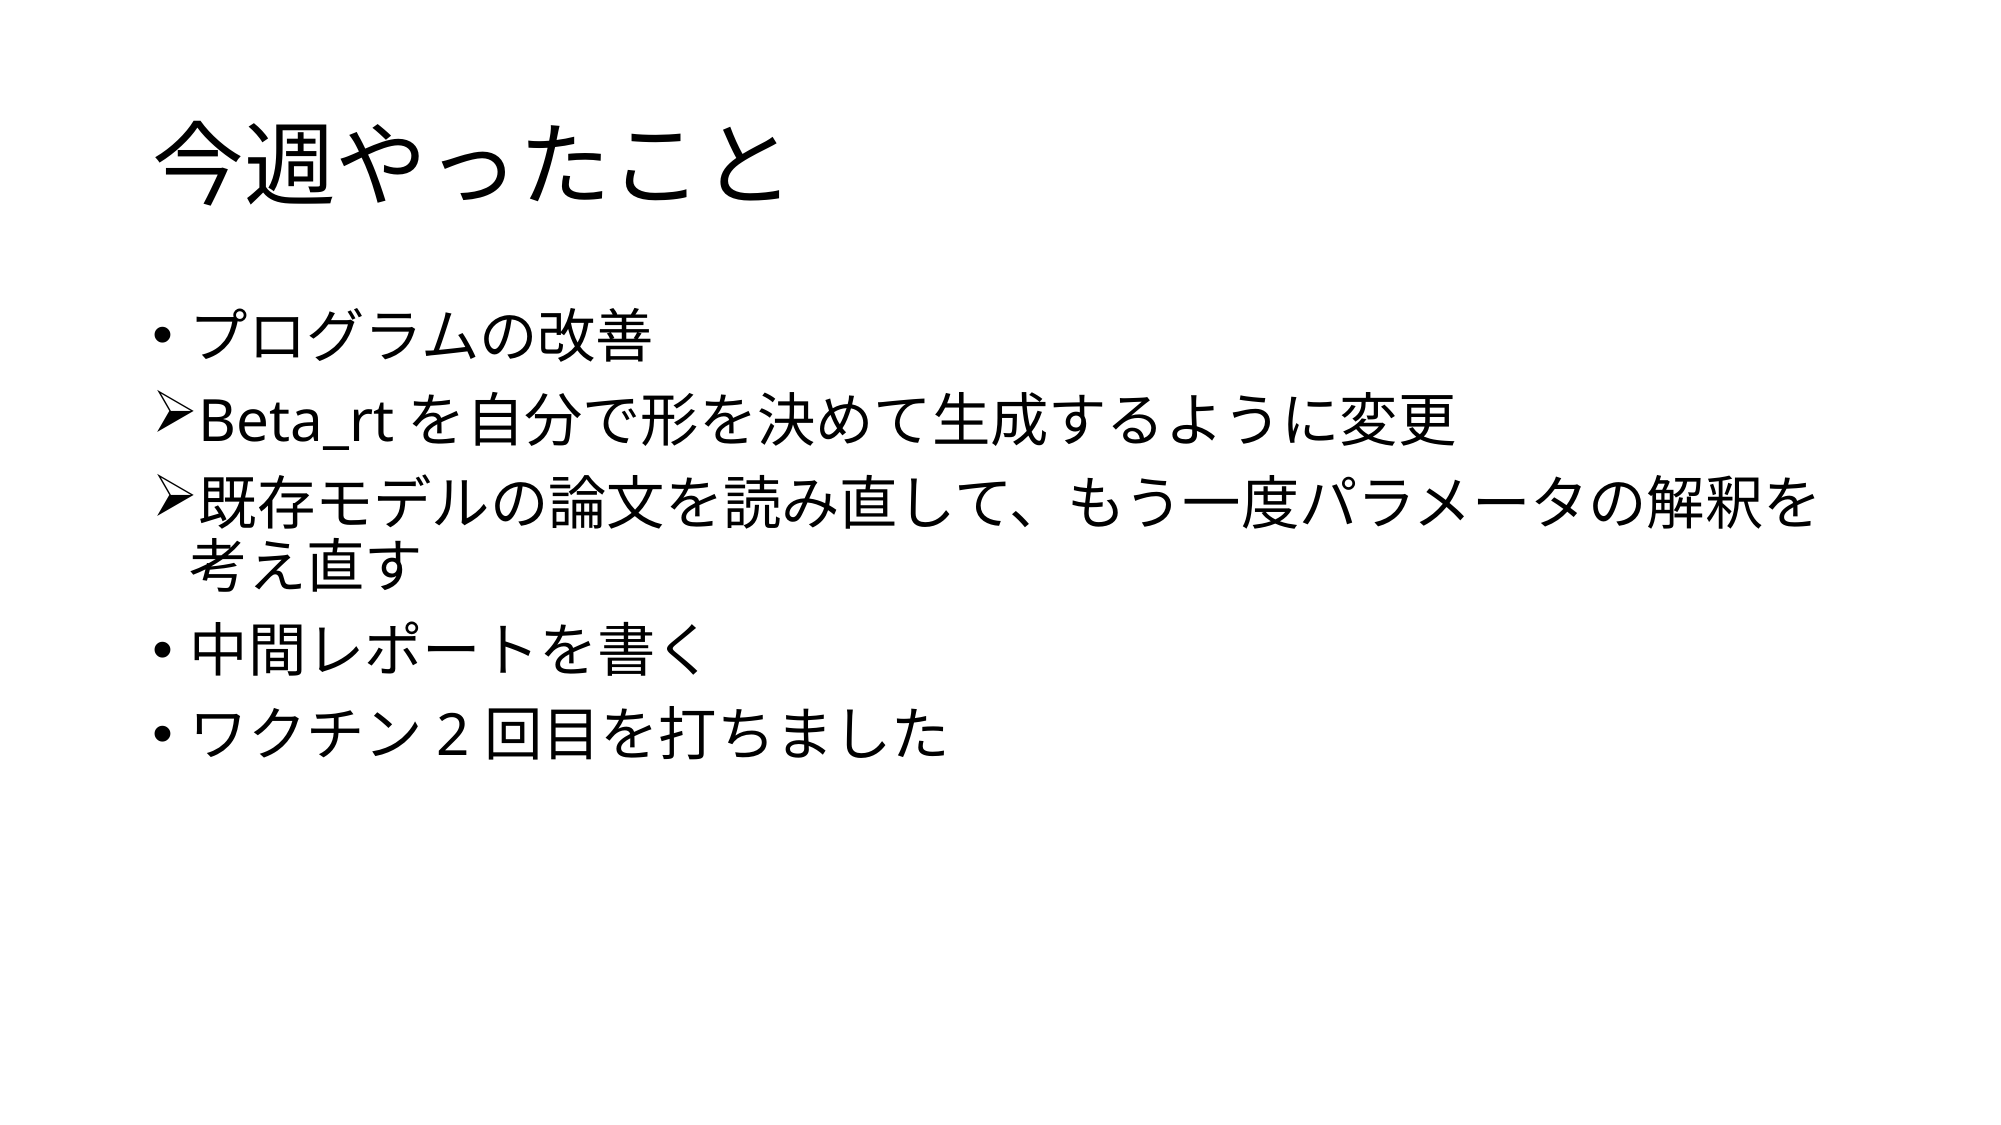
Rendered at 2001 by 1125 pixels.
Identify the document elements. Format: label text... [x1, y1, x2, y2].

list プログラムの改善 Beta_rtを自分で形を決めて生成するように変更 既存モデルの論文を読み直して、もう一度パラメータの解釈を考え直す 中間レポートを書く ワクチン2回目を打ちました [137, 299, 1863, 1014]
title 今週やったこと [137, 59, 1863, 278]
